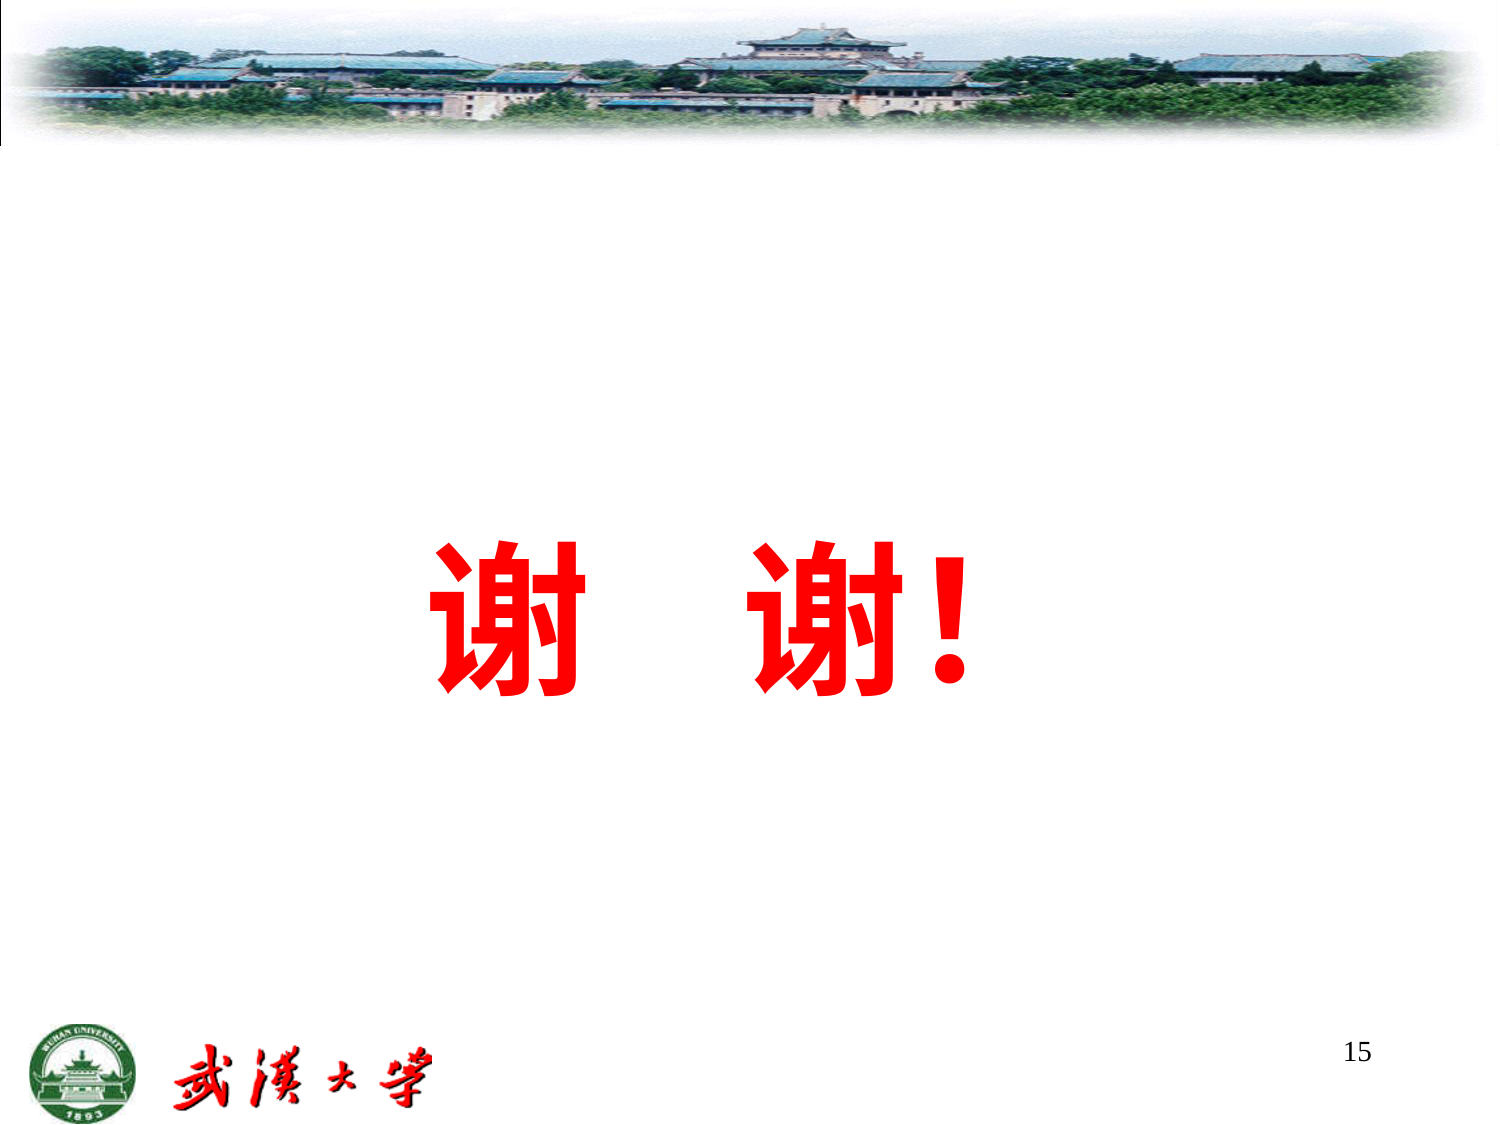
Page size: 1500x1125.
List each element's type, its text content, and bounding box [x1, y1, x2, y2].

picture [171, 1034, 432, 1125]
list 谢 谢！ [112, 324, 1388, 1000]
picture [0, 0, 1500, 146]
slide_number 15 [1074, 1025, 1388, 1100]
